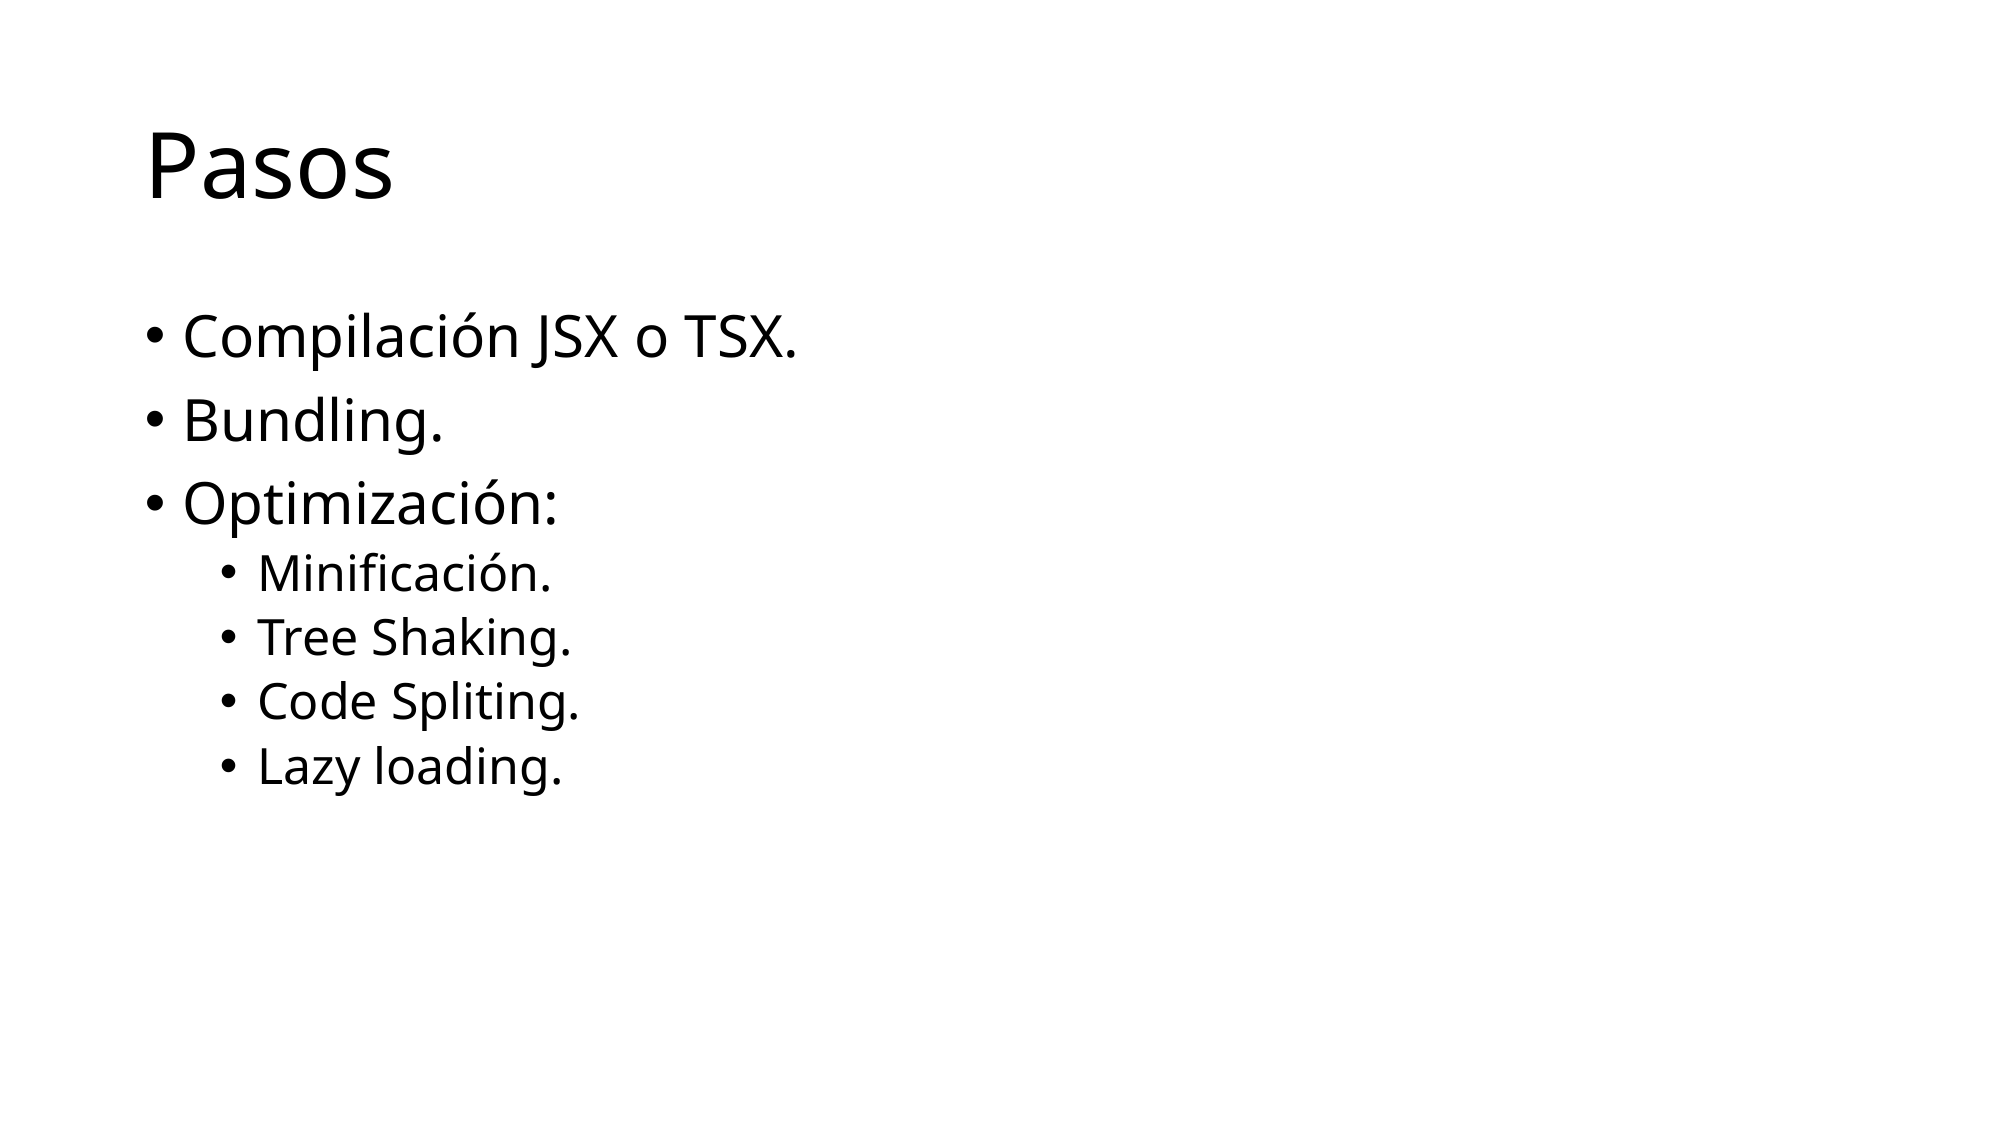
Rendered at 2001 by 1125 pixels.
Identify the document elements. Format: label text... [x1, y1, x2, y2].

title Pasos [136, 59, 1863, 278]
list Compilación JSX o TSX. Bundling. Optimización: Minificación. Tree Shaking. Code Spliting. Lazy loading. [136, 298, 1863, 1014]
